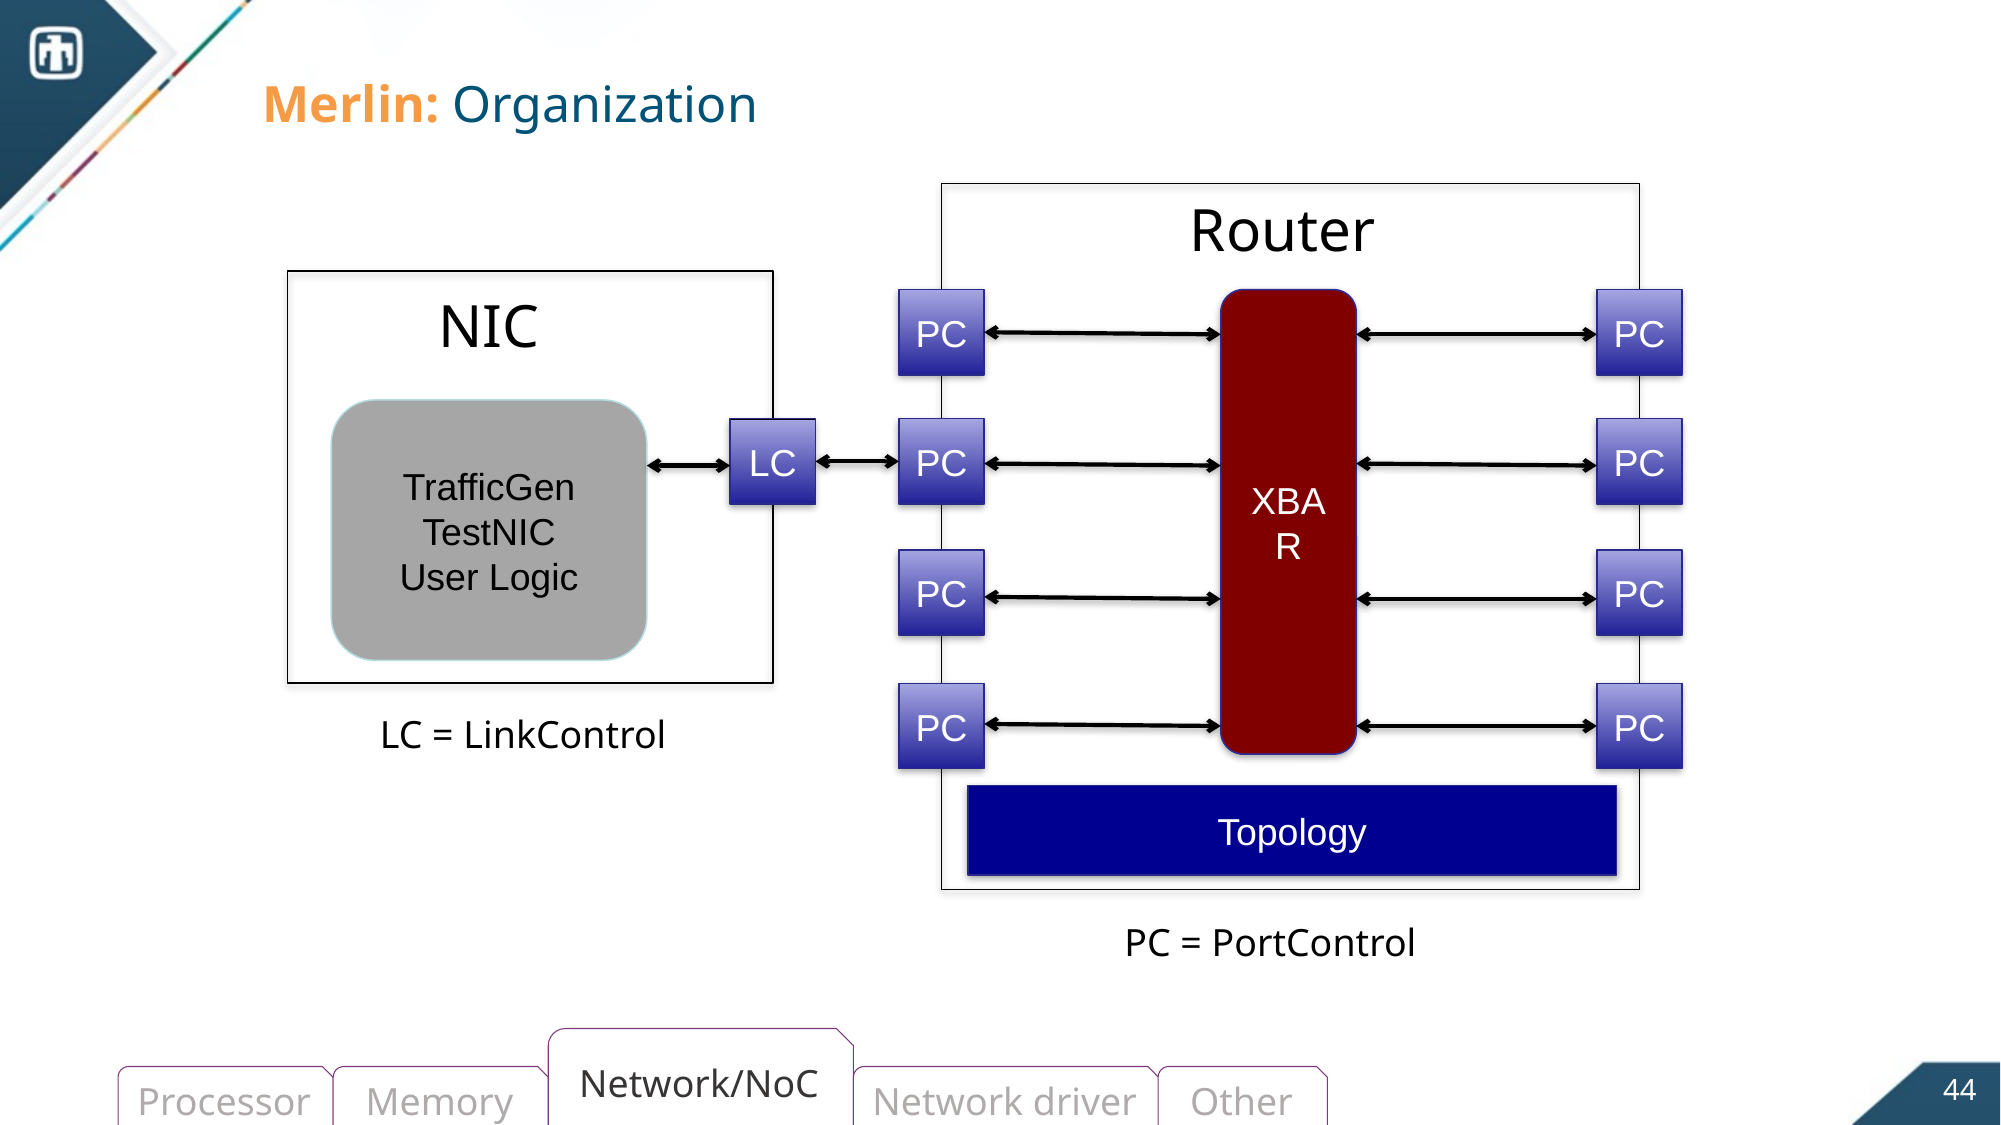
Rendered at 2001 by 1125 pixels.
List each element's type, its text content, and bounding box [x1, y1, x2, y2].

text_box [1361, 473, 1640, 596]
text_box LC = LinkControl [365, 703, 682, 764]
text_box PC [898, 683, 985, 769]
text_box [941, 473, 1215, 595]
text_box XBAR [1220, 289, 1357, 755]
text_box Network driver [852, 1065, 1157, 1125]
text_box [941, 342, 1215, 461]
text_box Network/NoC [547, 1027, 854, 1125]
text_box Memory [332, 1065, 547, 1125]
text_box Other [1157, 1065, 1328, 1125]
text_box [287, 271, 773, 684]
text_box PC [1596, 683, 1683, 769]
text_box PC [1596, 289, 1683, 375]
text_box PC [898, 418, 985, 505]
text_box Router [1175, 185, 1390, 271]
text_box PC [898, 549, 985, 636]
text_box Topology [967, 785, 1617, 875]
text_box PC [1596, 418, 1683, 505]
text_box [941, 607, 1215, 722]
text_box Processor [117, 1065, 332, 1125]
title Merlin: Organization [262, 42, 1919, 170]
text_box NIC [423, 282, 555, 367]
text_box [1361, 344, 1640, 461]
slide_number 44 [1919, 1061, 2000, 1122]
text_box PC = PortControl [1109, 911, 1432, 972]
text_box LC [730, 418, 816, 505]
text_box PC [1596, 549, 1683, 636]
text_box [941, 183, 1640, 330]
text_box [941, 734, 1640, 890]
picture [0, 0, 2001, 1125]
text_box TrafficGen TestNIC User Logic [331, 399, 647, 661]
text_box PC [898, 289, 985, 375]
text_box [1361, 610, 1640, 722]
